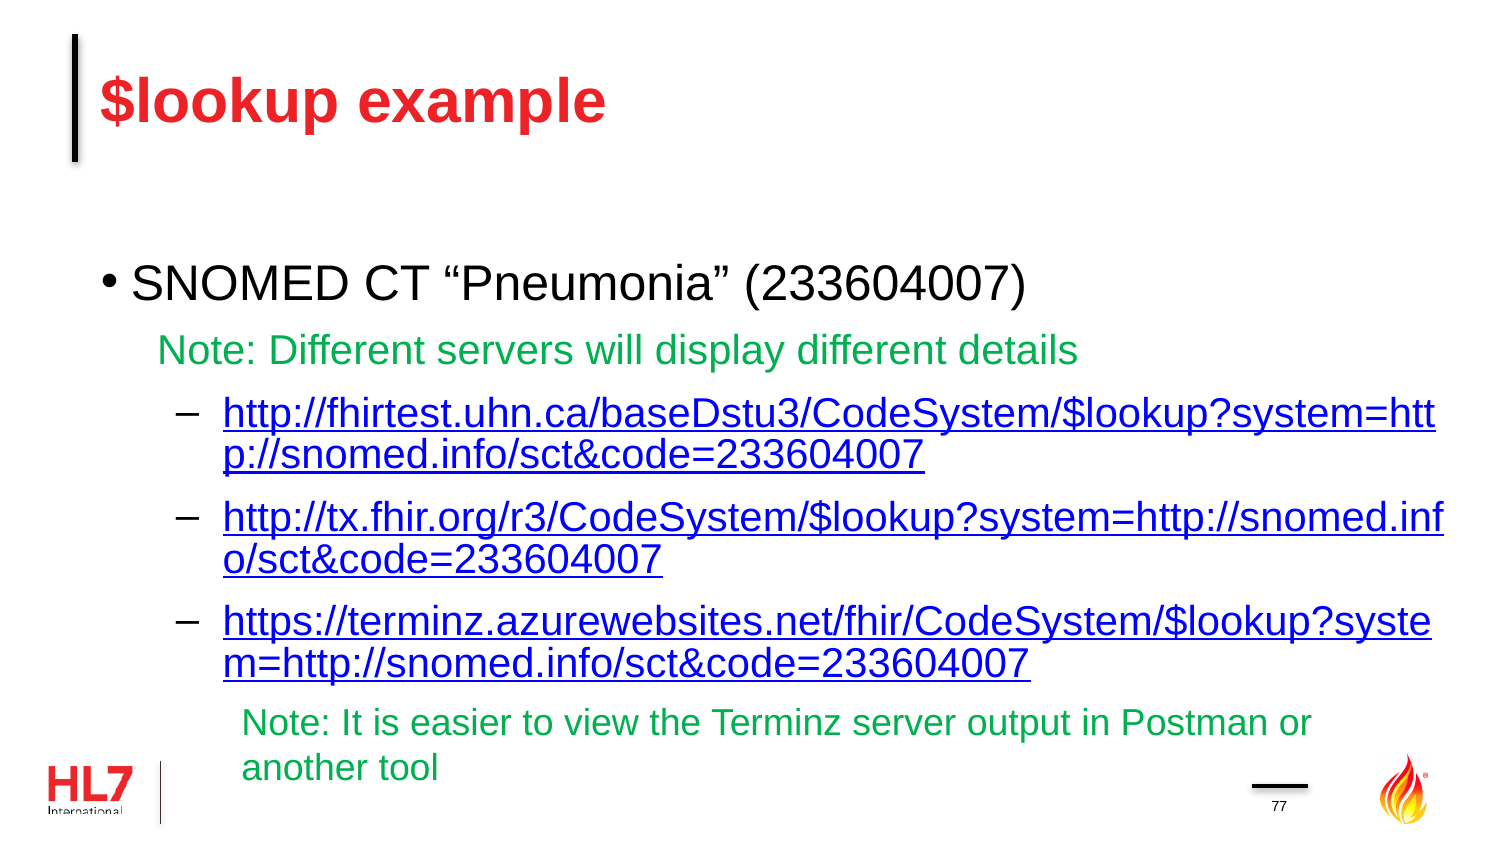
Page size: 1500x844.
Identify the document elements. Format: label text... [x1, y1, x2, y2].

picture [1380, 753, 1428, 824]
slide_number 77 [1257, 788, 1302, 815]
title $lookup example [100, 33, 1451, 163]
list SNOMED CT “Pneumonia” (233604007) Note: Different servers will display different details http://fhirtest.uhn.ca/baseDstu3/CodeSystem/$lookup?system=http://snomed.info/sct&code=233604007 http://tx.fhir.org/r3/CodeSystem/$lookup?system=http://snomed.info/sct&code=233604007 https://terminz.azurewebsites.net/fhir/CodeSystem/$lookup?system=http://snomed.info/sct&code=233604007 Note: It is easier to view the Terminz server output in Postman or another tool [100, 250, 1451, 731]
